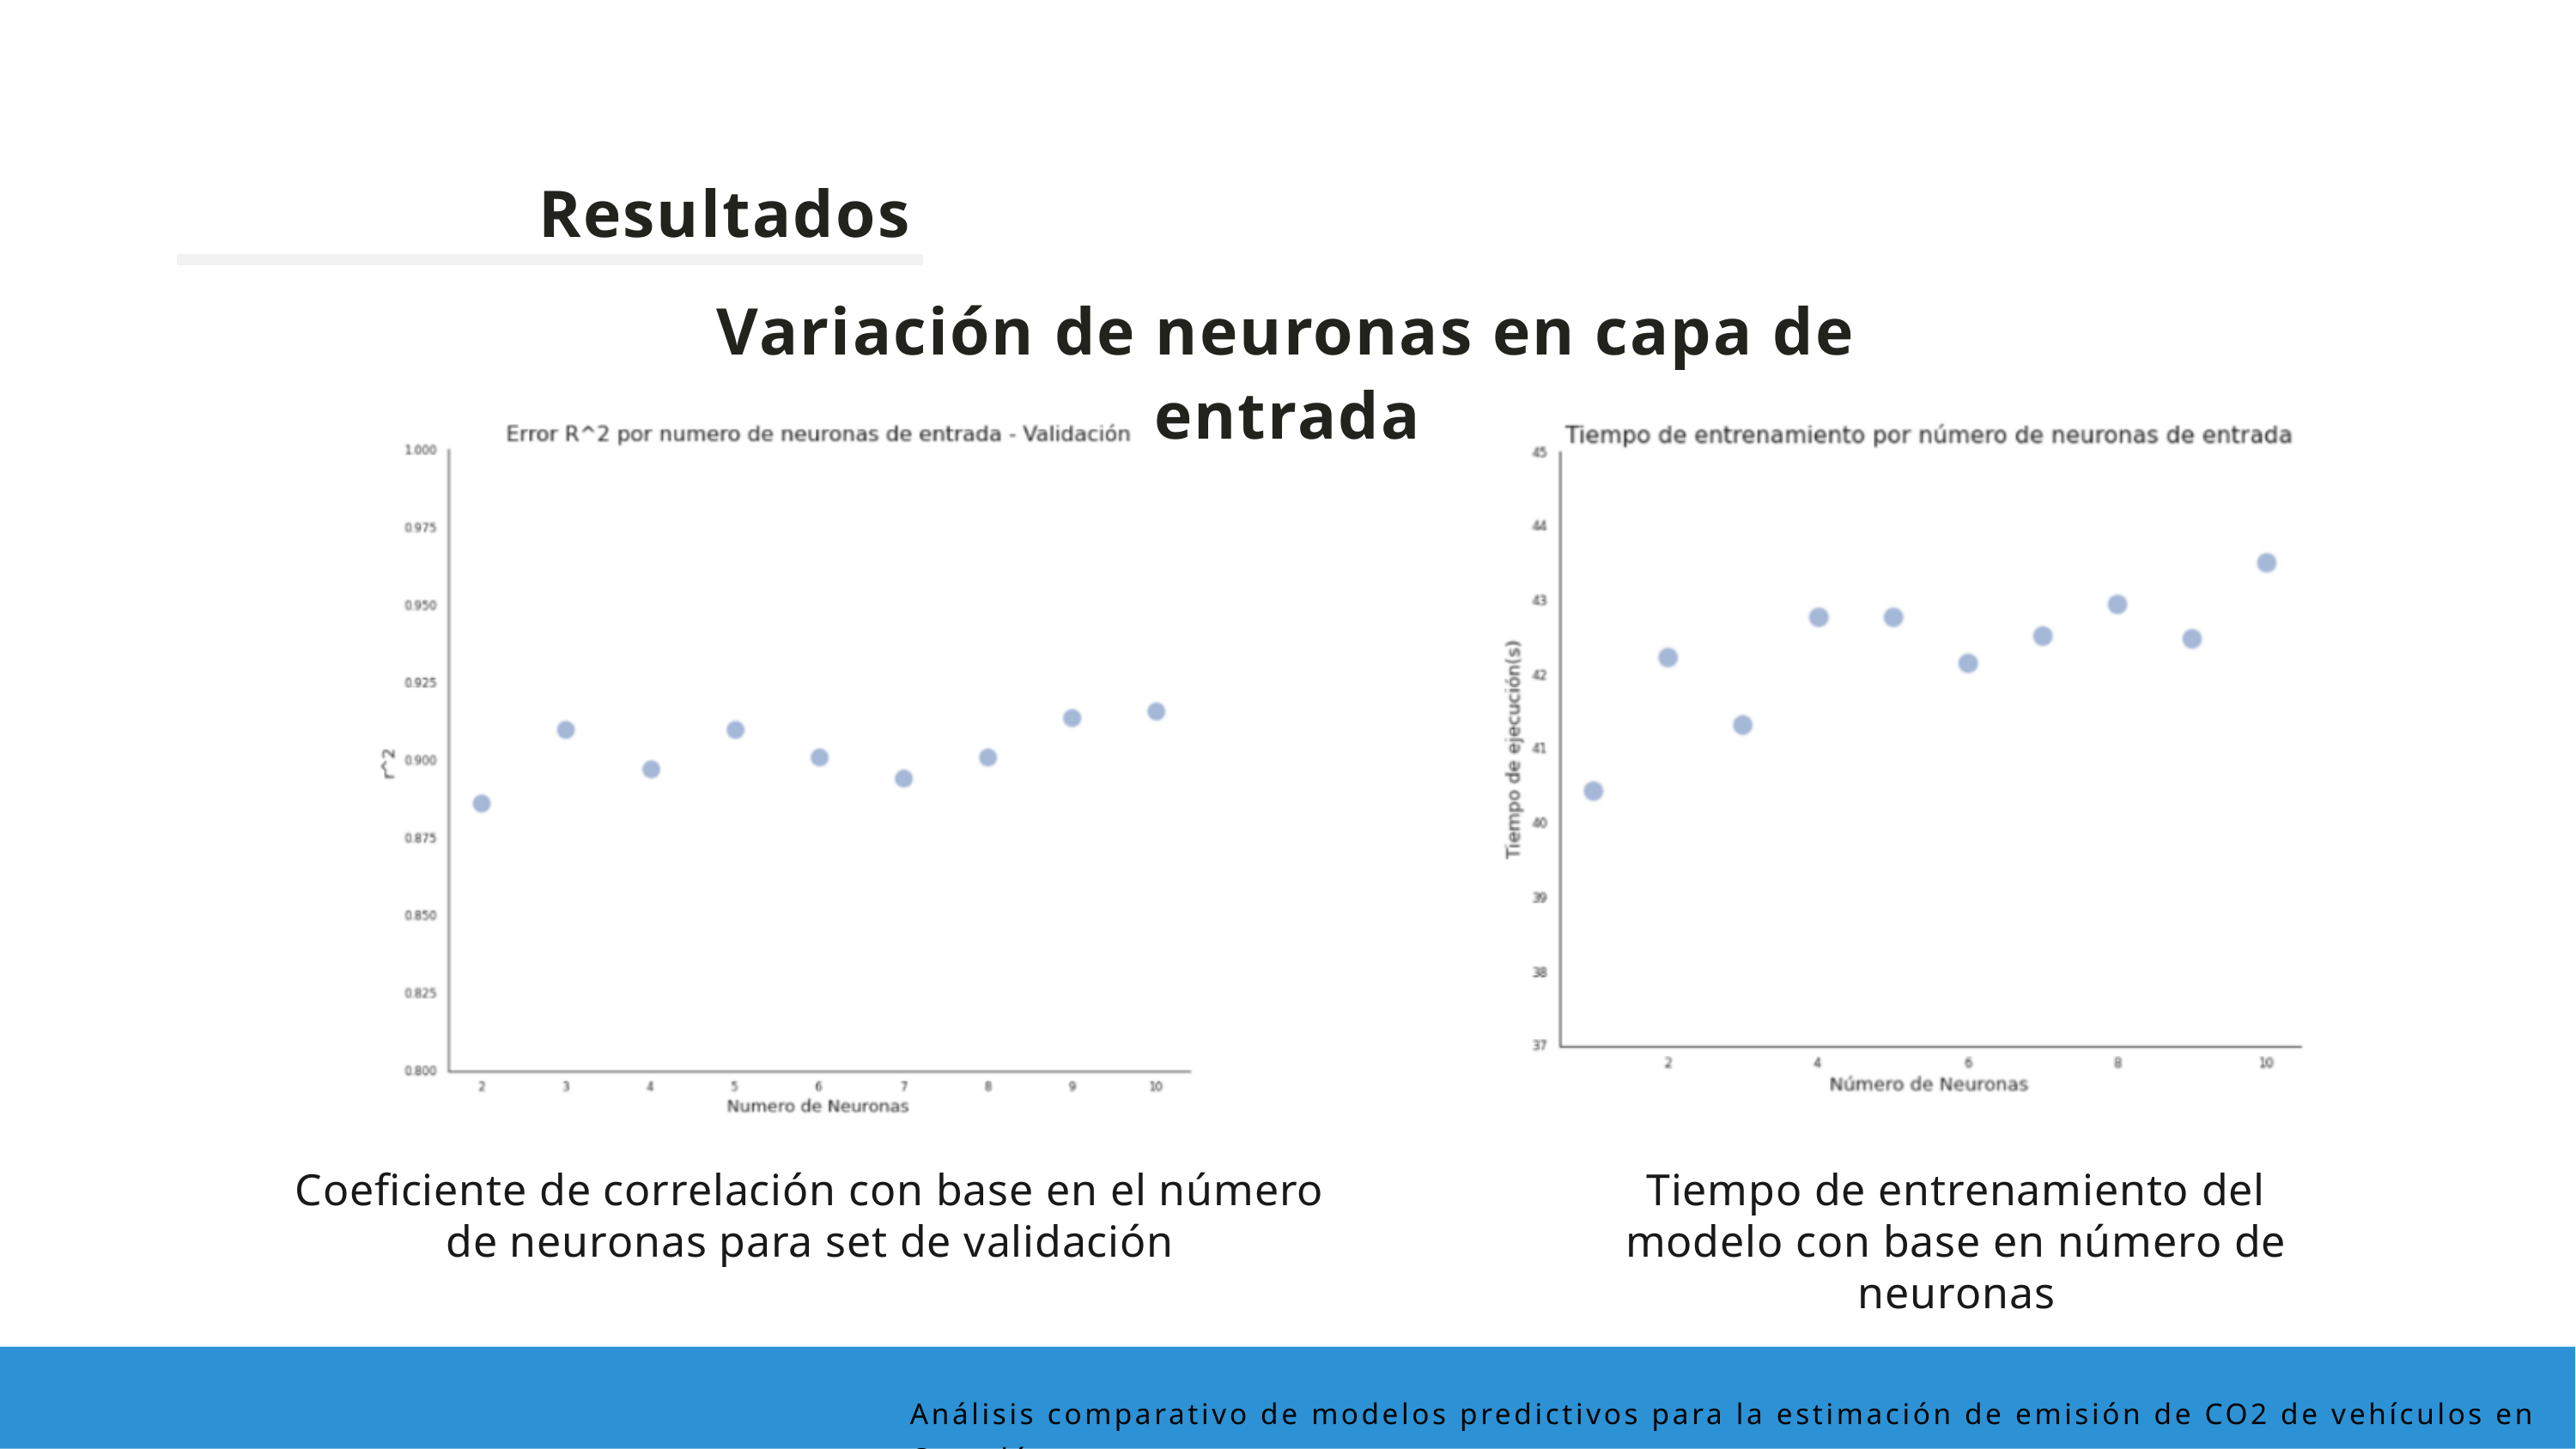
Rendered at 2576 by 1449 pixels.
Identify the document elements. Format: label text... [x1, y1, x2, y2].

text_box Análisis comparativo de modelos predictivos para la estimación de emisión de CO2 de vehículos en Canadá [909, 1385, 2576, 1449]
text_box Variación de neuronas en capa de entrada [617, 282, 1957, 452]
text_box Coeficiente de correlación con base en el número de neuronas para set de validación [258, 1156, 1363, 1273]
picture [1493, 403, 2450, 1105]
picture [374, 403, 1247, 1116]
text_box Tiempo de entrenamiento del modelo con base en número de neuronas [1586, 1156, 2327, 1325]
text_box Resultados [1, 166, 910, 251]
text_box [0, 1345, 2576, 1449]
